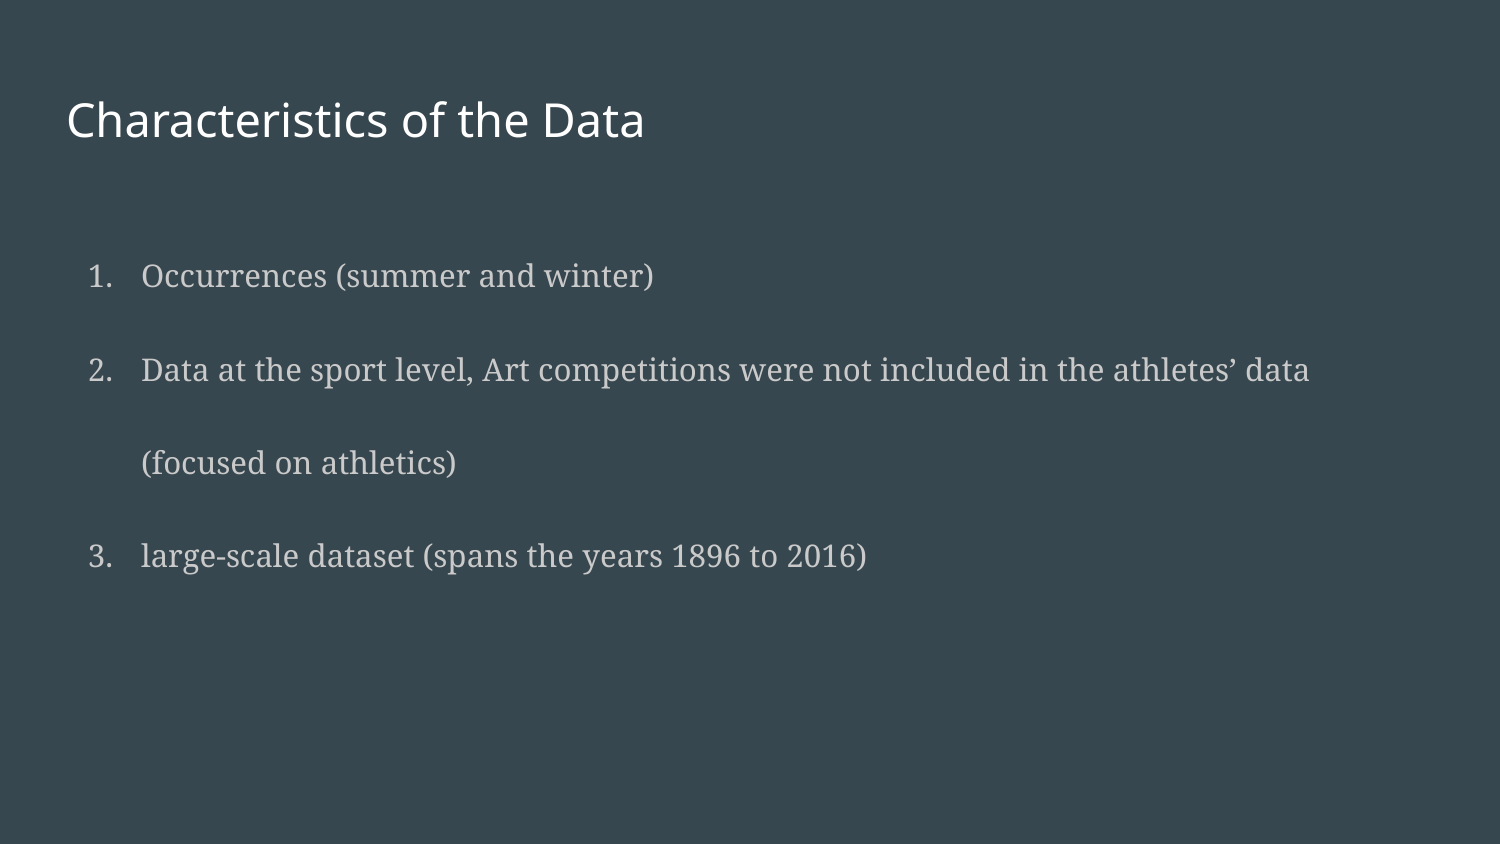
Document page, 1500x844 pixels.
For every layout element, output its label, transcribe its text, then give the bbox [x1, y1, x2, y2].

title Characteristics of the Data [51, 72, 1449, 167]
list Occurrences (summer and winter) Data at the sport level, Art competitions were not included in the athletes’ data (focused on athletics) large-scale dataset (spans the years 1896 to 2016) [51, 189, 1449, 750]
